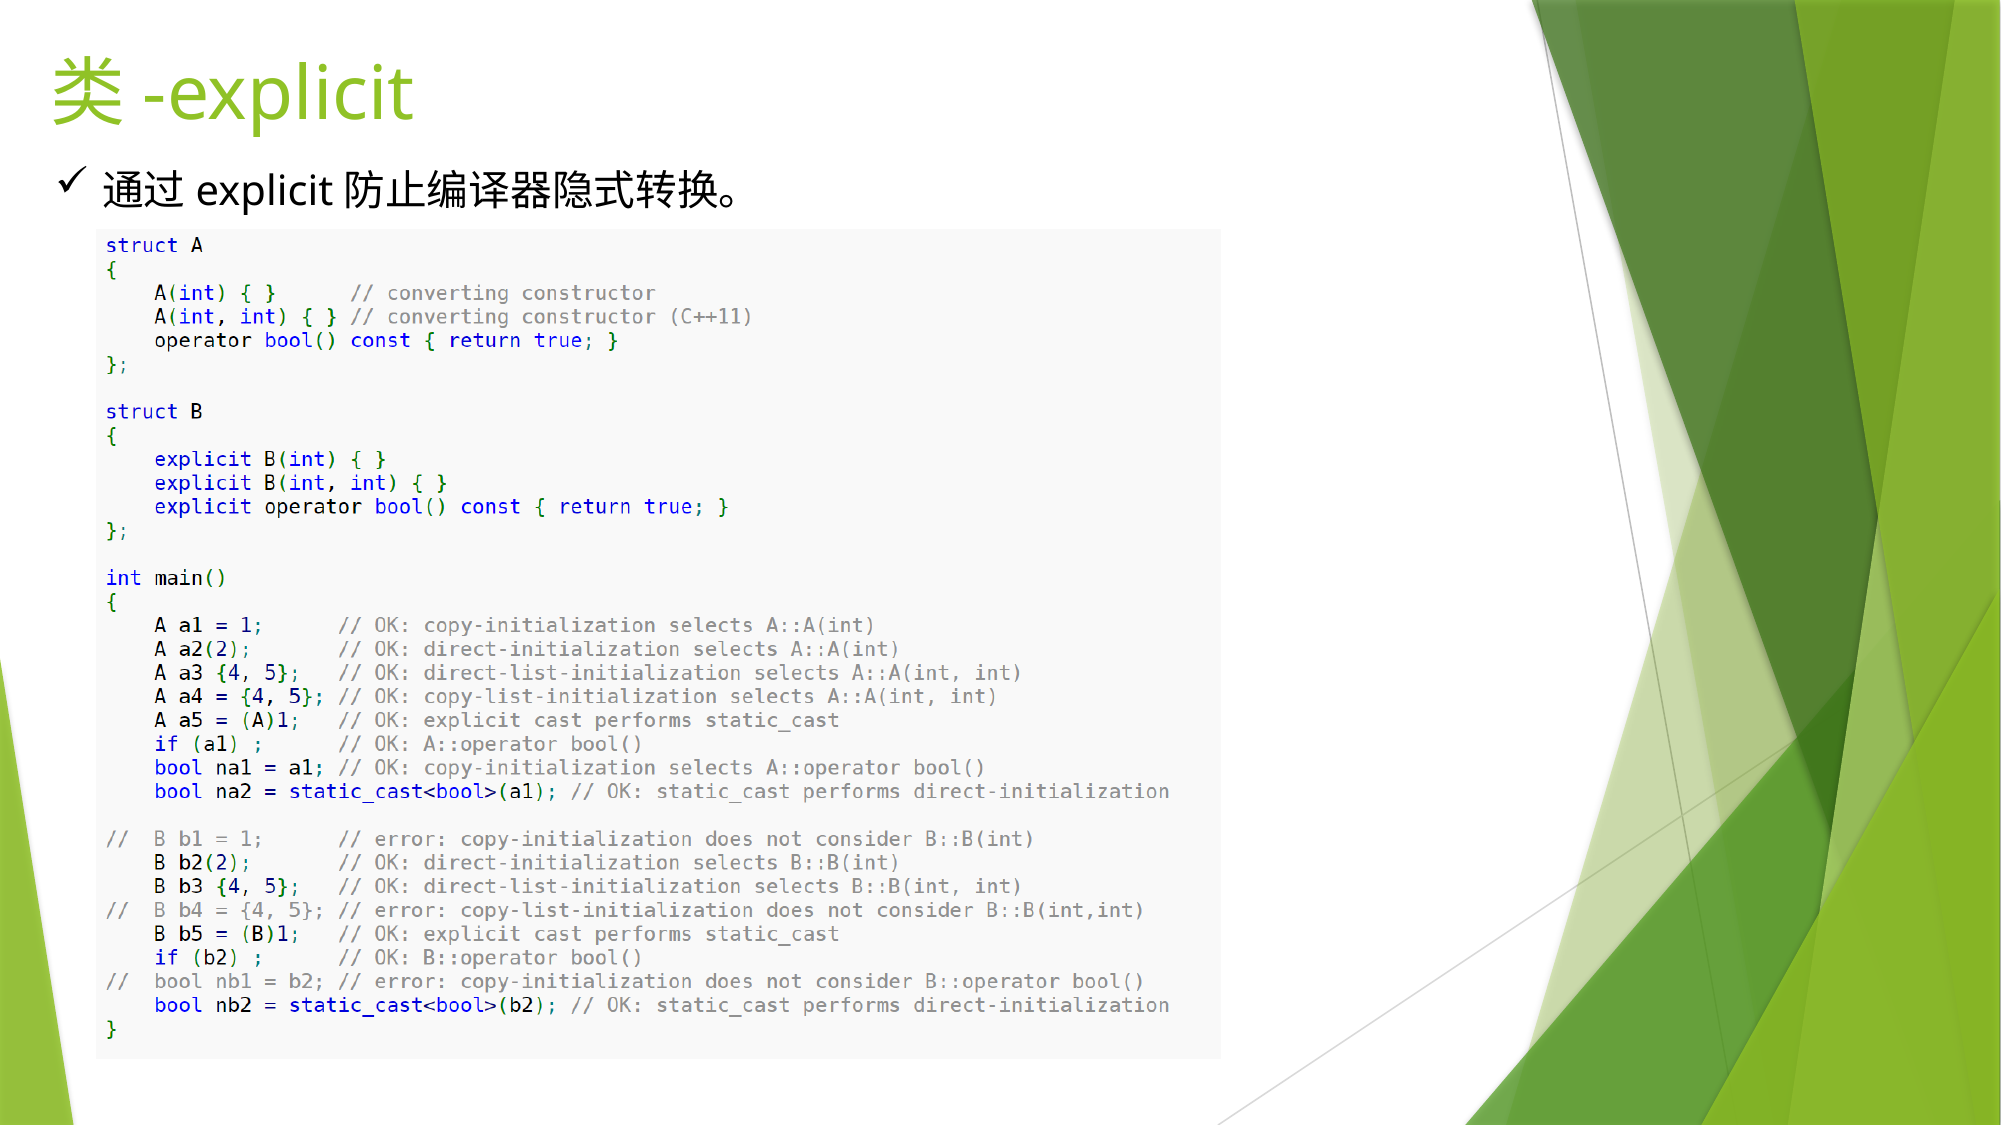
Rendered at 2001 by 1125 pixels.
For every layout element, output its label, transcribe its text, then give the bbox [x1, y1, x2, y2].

picture [95, 229, 1222, 1059]
title 类-explicit [34, 37, 1446, 177]
text_box 通过explicit防止编译器隐式转换。 [40, 156, 1535, 267]
